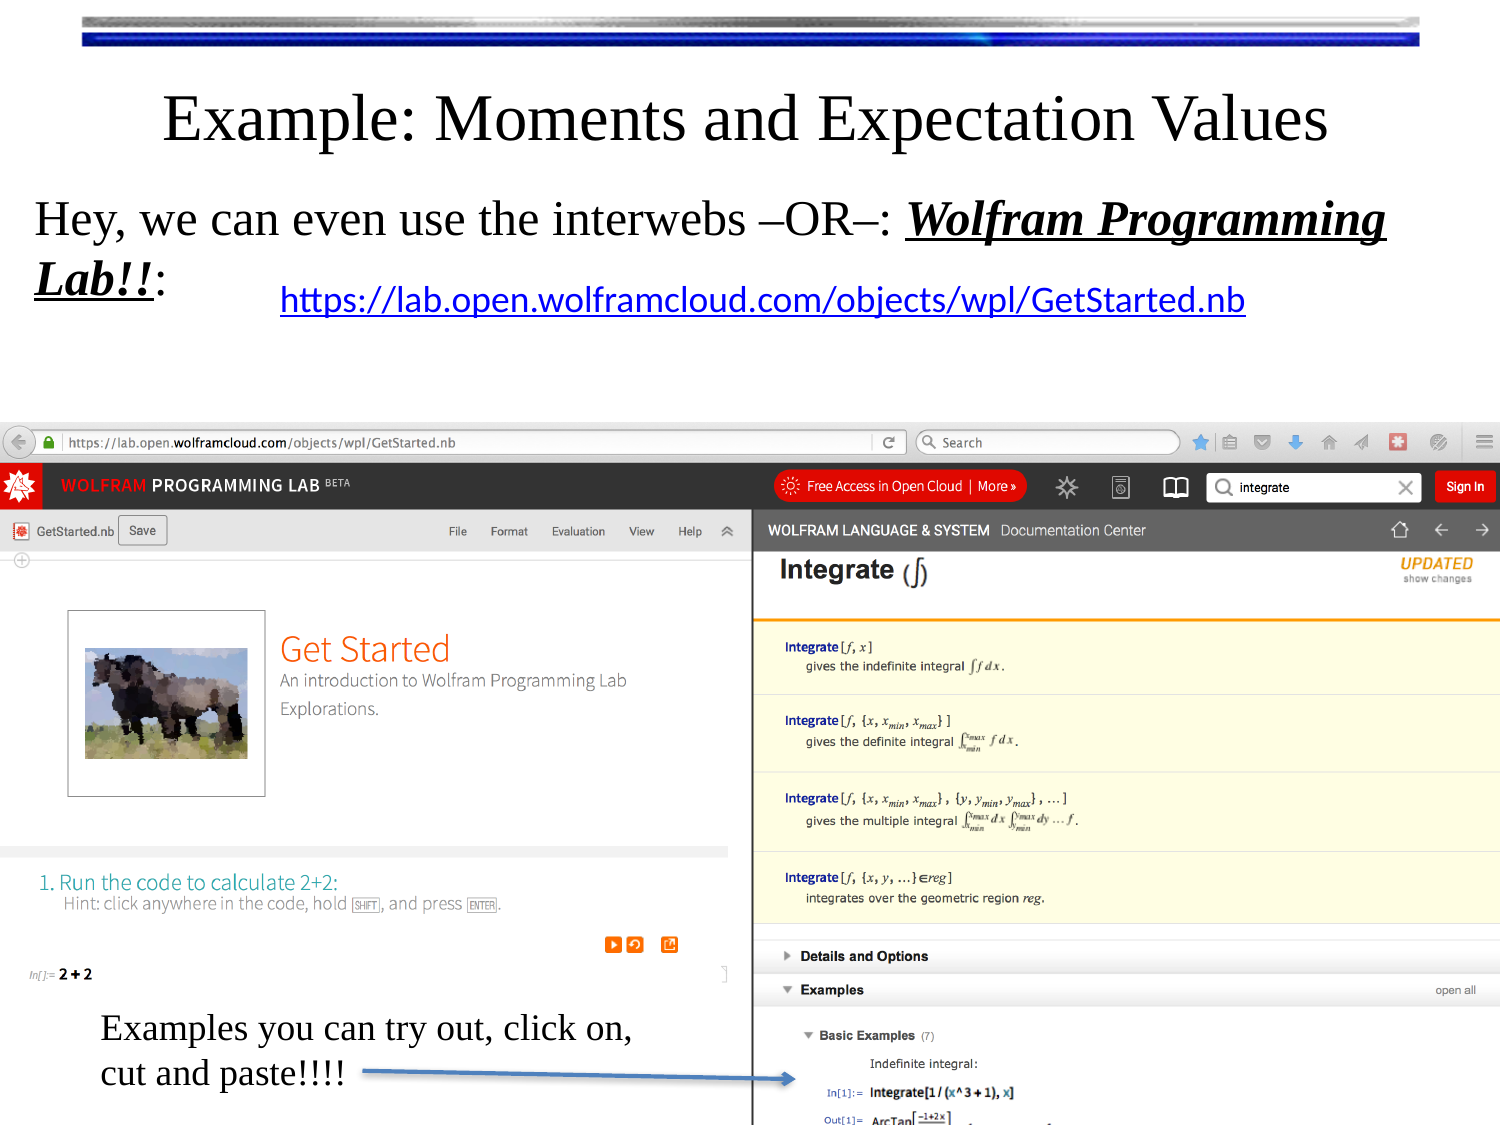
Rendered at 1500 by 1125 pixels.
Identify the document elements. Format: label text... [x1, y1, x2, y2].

text_box Hey, we can even use the interwebs –OR–: Wolfram Programming Lab!!: [19, 177, 1494, 313]
picture [79, 12, 1426, 52]
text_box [362, 1070, 796, 1080]
text_box Example: Moments and Expectation Values [0, 45, 1494, 189]
text_box https://lab.open.wolframcloud.com/objects/wpl/GetStarted.nb [265, 267, 1261, 328]
picture [0, 422, 1500, 1125]
